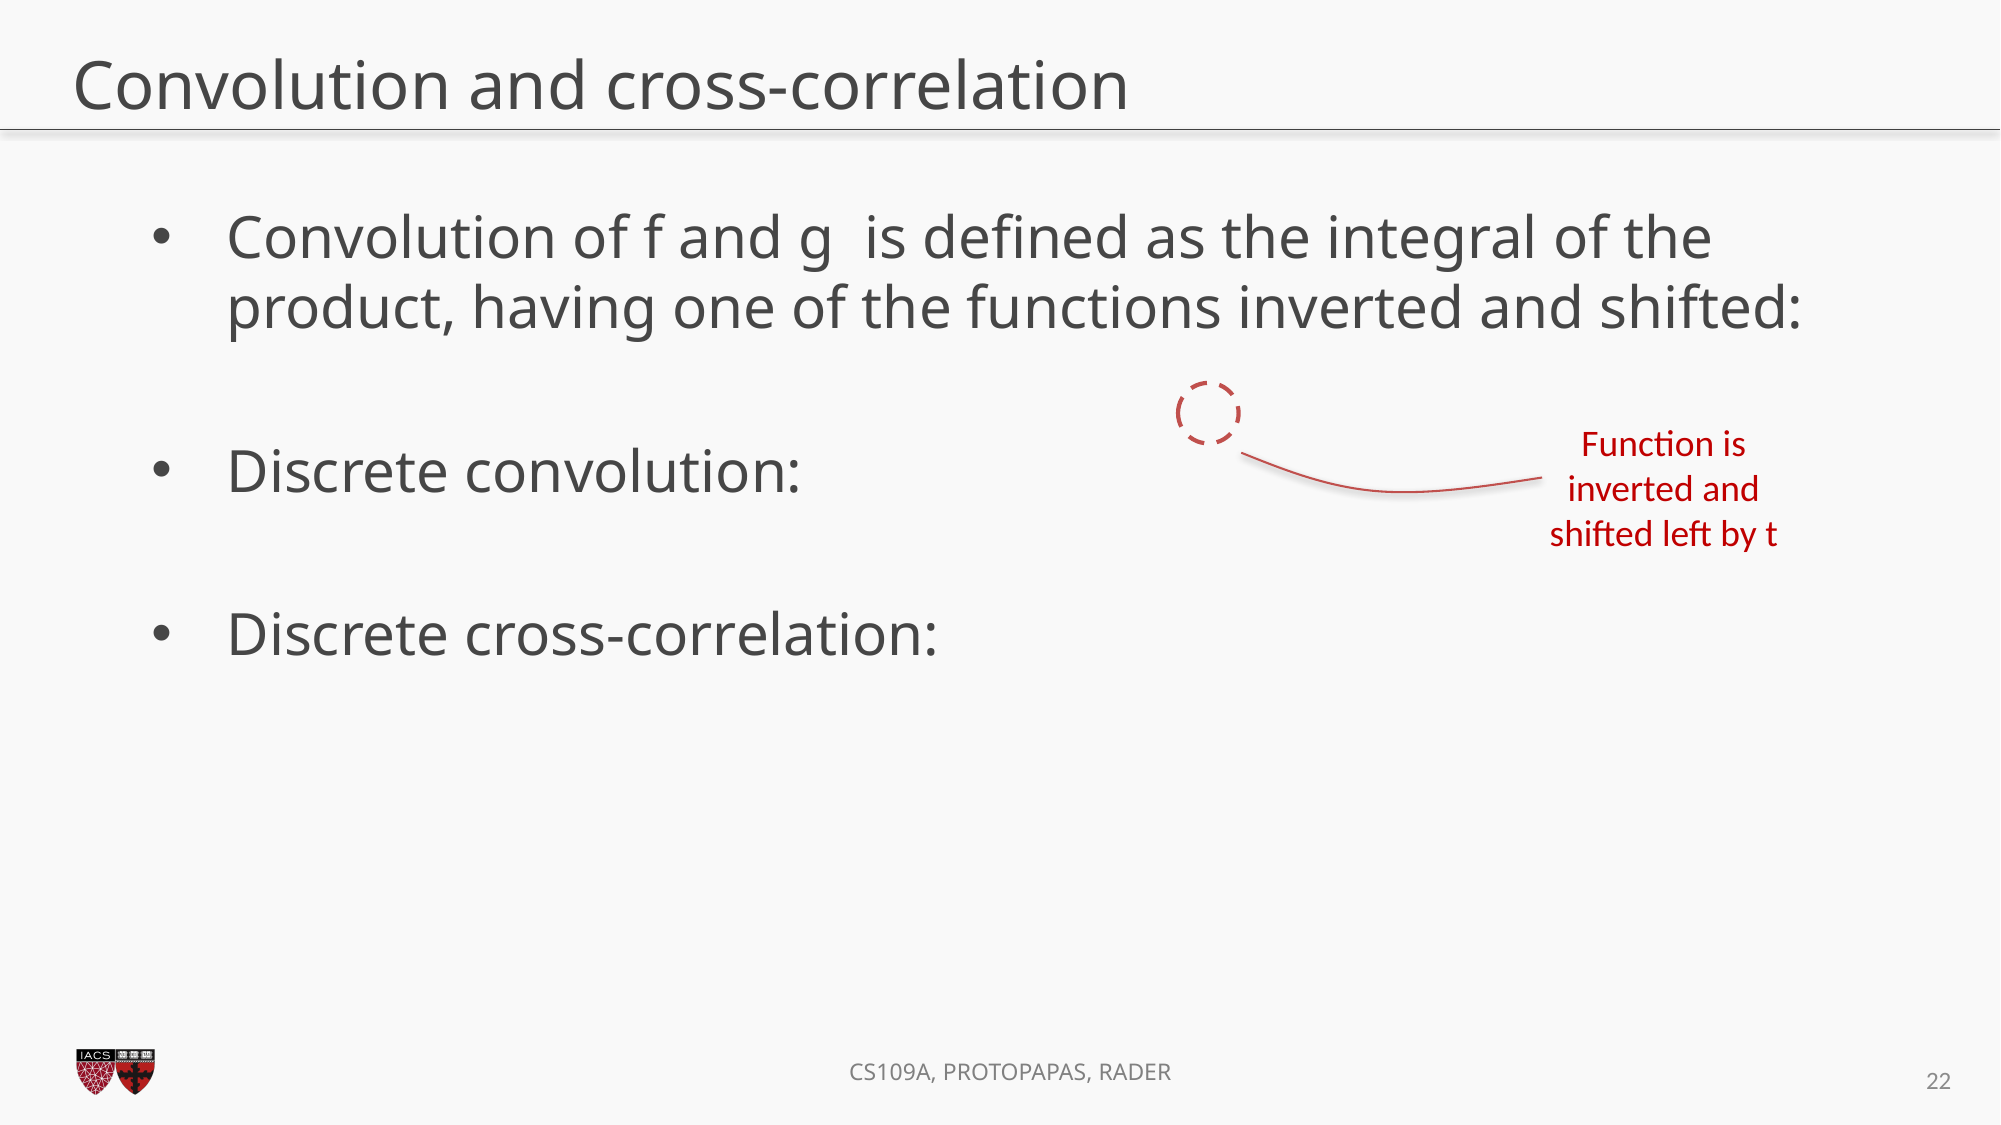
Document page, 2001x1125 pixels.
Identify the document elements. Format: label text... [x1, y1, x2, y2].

text_box Function is inverted and shifted left by t [1500, 411, 1828, 562]
text_box [1175, 380, 1241, 446]
picture [75, 1049, 155, 1095]
title Convolution and cross-correlation [57, 35, 1943, 162]
slide_number 22 [1500, 1050, 1967, 1110]
text_box [1240, 450, 1543, 495]
